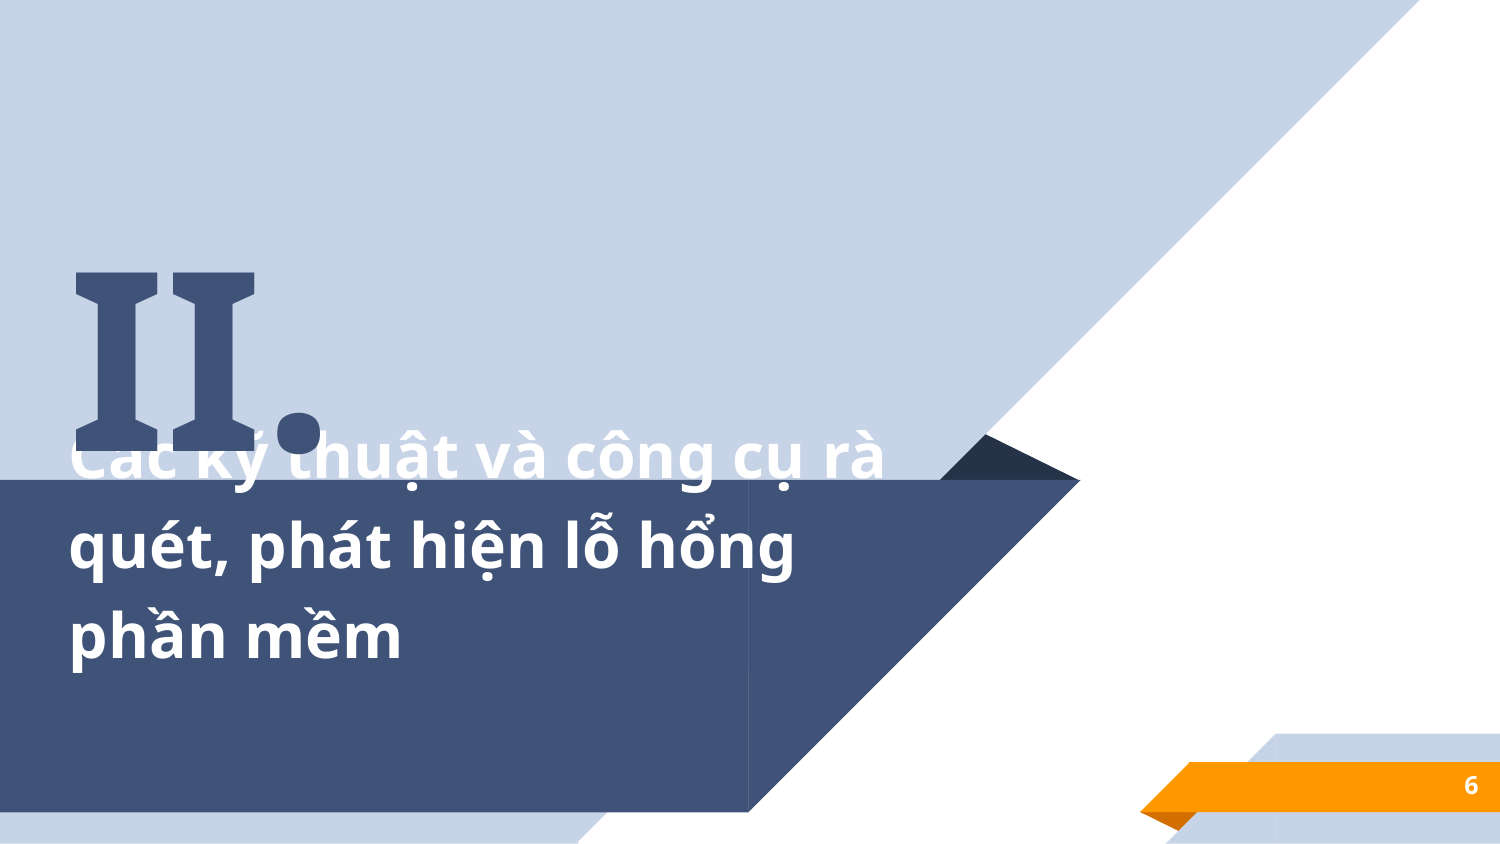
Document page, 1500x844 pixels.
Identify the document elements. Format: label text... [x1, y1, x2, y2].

text_box II. [53, 1, 412, 516]
slide_number 6 [1249, 760, 1494, 813]
title Các kỹ thuật và công cụ rà quét, phát hiện lỗ hổng phần mềm [53, 467, 980, 686]
